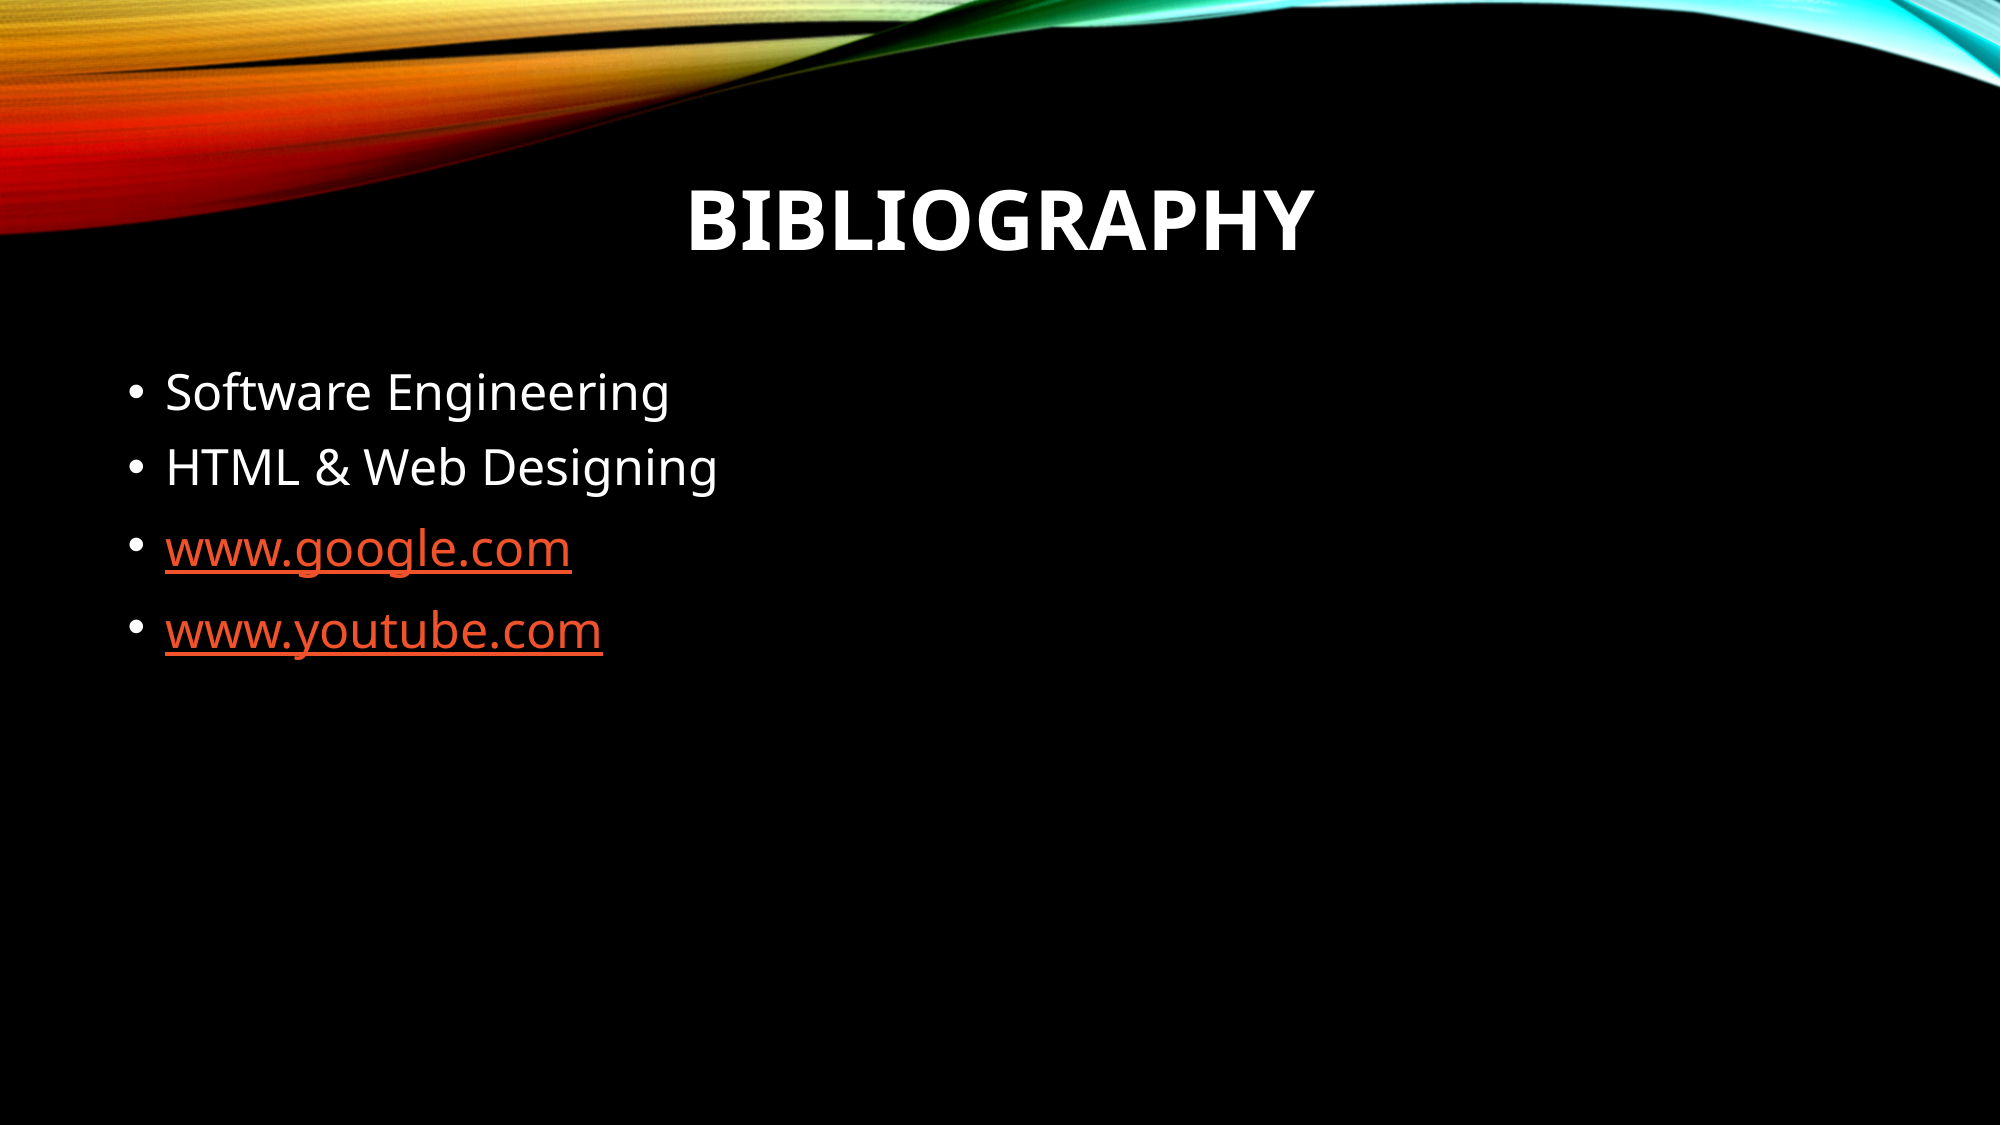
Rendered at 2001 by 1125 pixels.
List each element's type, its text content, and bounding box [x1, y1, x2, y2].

list Software Engineering HTML & Web Designing www.google.com www.youtube.com [112, 360, 1888, 1021]
picture [0, 0, 2000, 237]
title bibliography [293, 117, 1707, 330]
